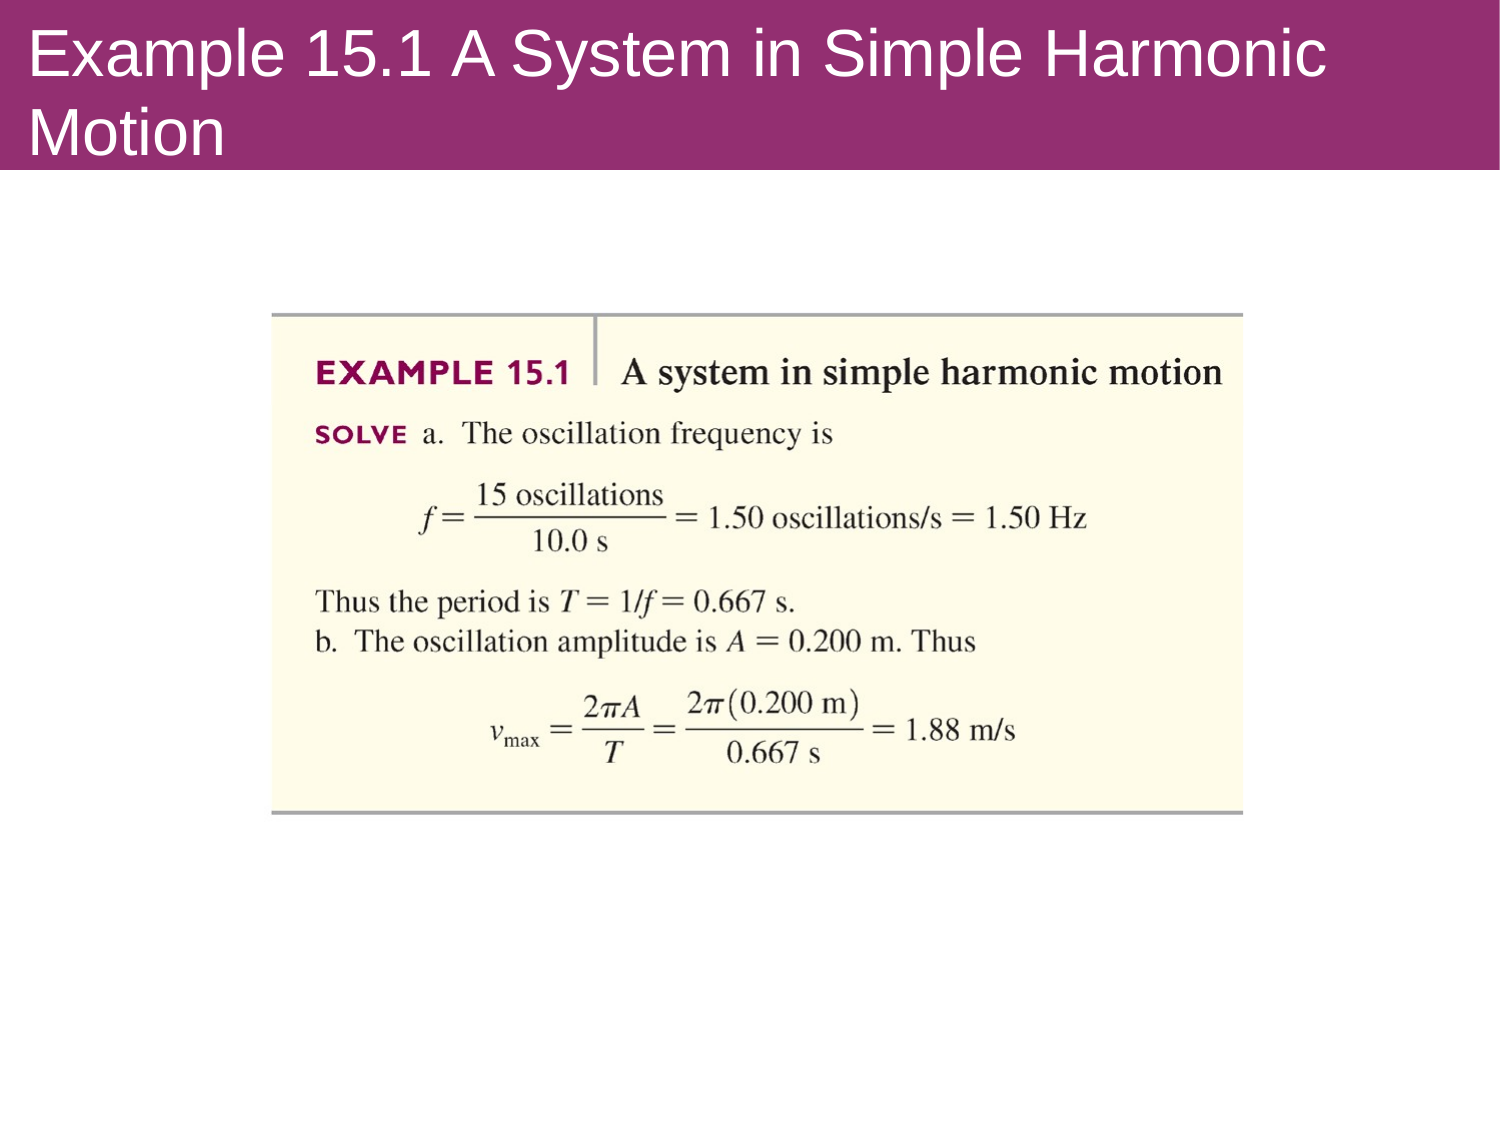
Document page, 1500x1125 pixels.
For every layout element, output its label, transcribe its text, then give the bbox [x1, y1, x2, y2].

text_box [256, 405, 1244, 823]
title Example 15.1 A System in Simple Harmonic Motion [25, 7, 1475, 198]
text_box [271, 312, 1244, 405]
text_box [0, 0, 1500, 170]
